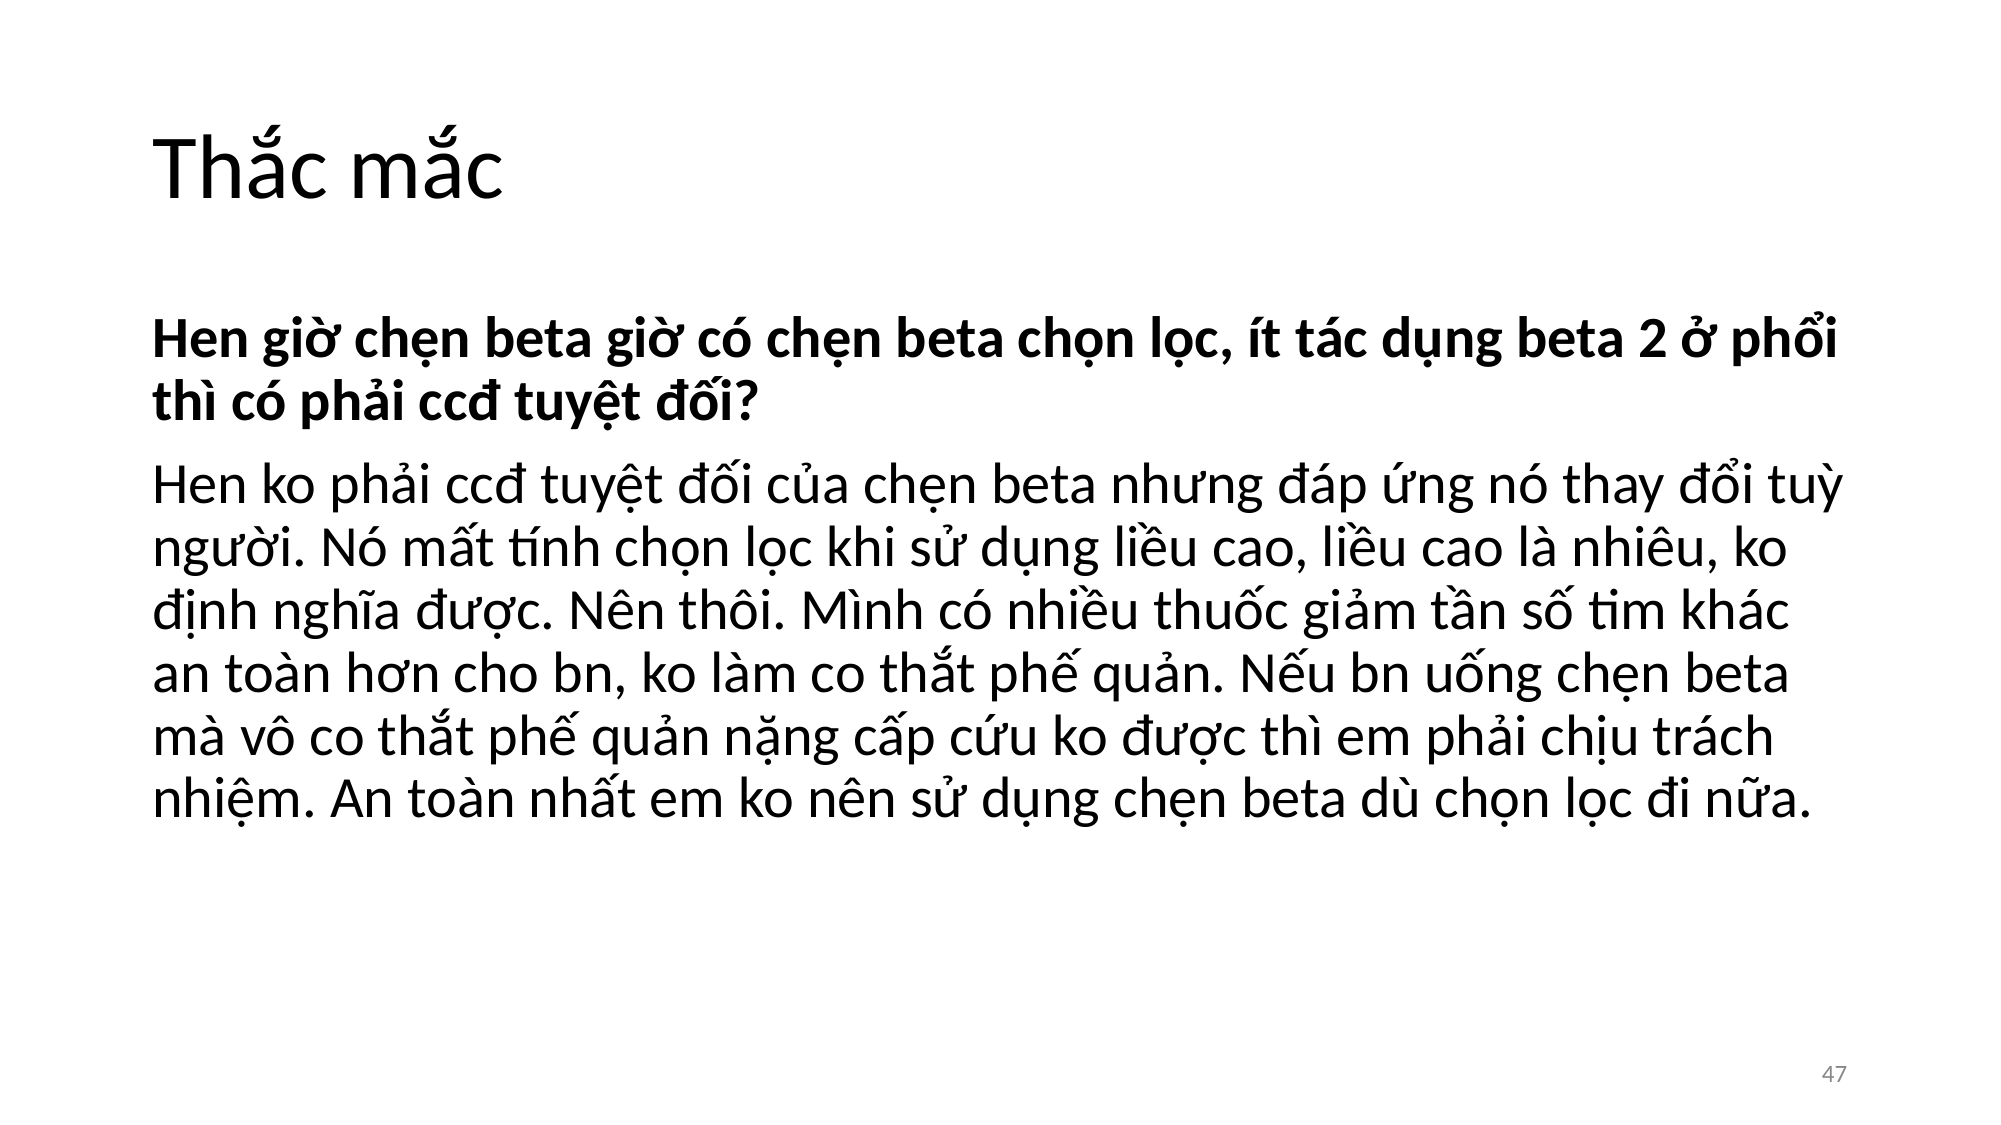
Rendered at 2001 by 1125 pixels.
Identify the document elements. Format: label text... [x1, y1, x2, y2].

slide_number ‹#› [1412, 1042, 1863, 1103]
title Thắc mắc [137, 59, 1863, 278]
list Hen giờ chẹn beta giờ có chẹn beta chọn lọc, ít tác dụng beta 2 ở phổi thì có phải ccđ tuyệt đối? Hen ko phải ccđ tuyệt đối của chẹn beta nhưng đáp ứng nó thay đổi tuỳ người. Nó mất tính chọn lọc khi sử dụng liều cao, liều cao là nhiêu, ko định nghĩa được. Nên thôi. Mình có nhiều thuốc giảm tần số tim khác an toàn hơn cho bn, ko làm co thắt phế quản. Nếu bn uống chẹn beta mà vô co thắt phế quản nặng cấp cứu ko được thì em phải chịu trách nhiệm. An toàn nhất em ko nên sử dụng chẹn beta dù chọn lọc đi nữa. [137, 299, 1863, 1014]
